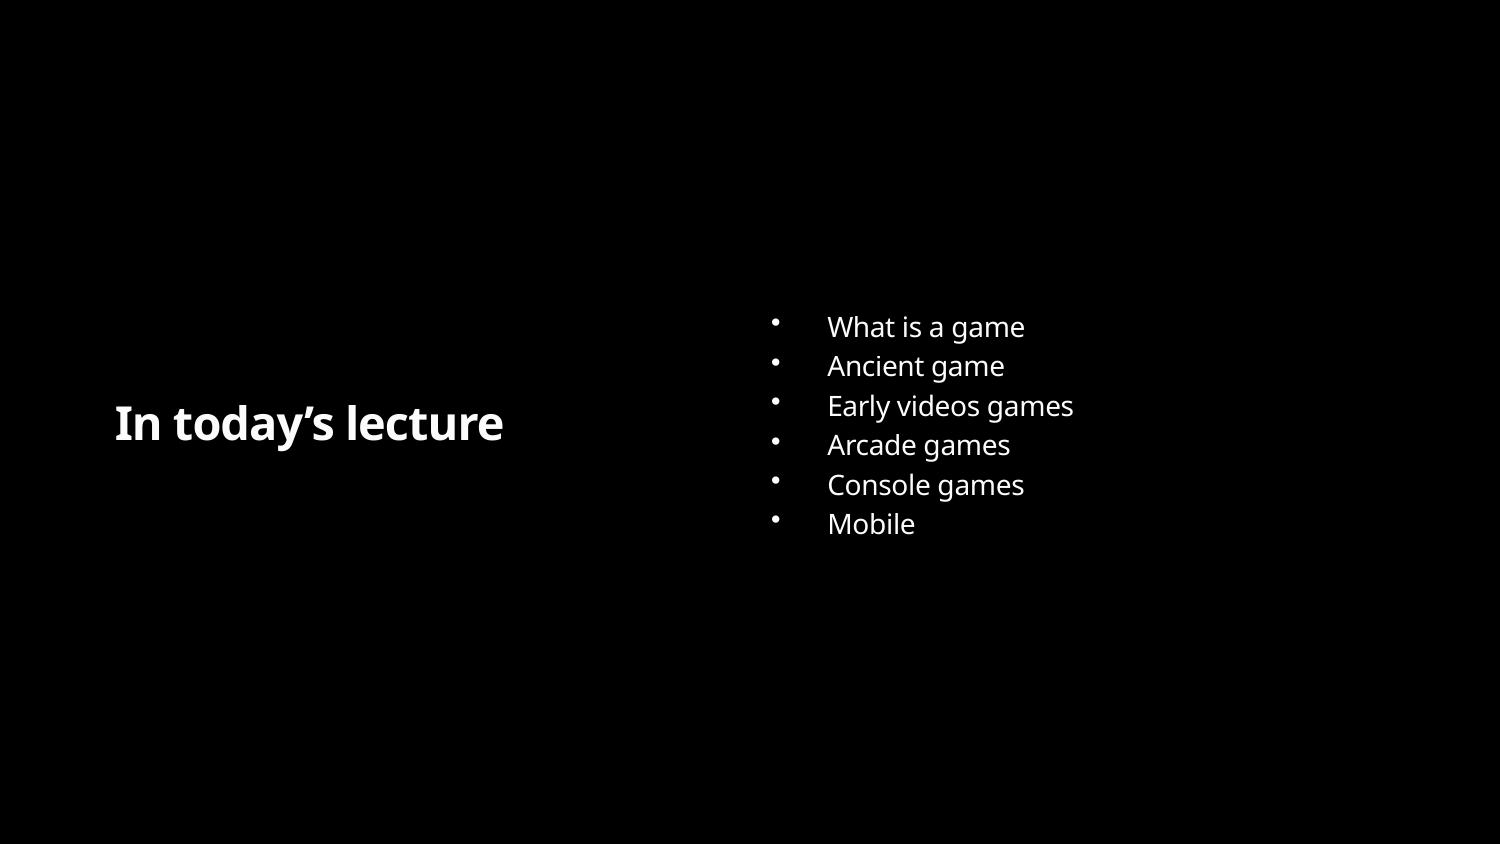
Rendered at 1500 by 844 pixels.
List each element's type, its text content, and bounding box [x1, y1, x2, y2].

text_box In today’s lecture [99, 393, 691, 451]
text_box What is a game Ancient game Early videos games Arcade games Console games Mobile [756, 304, 1363, 539]
